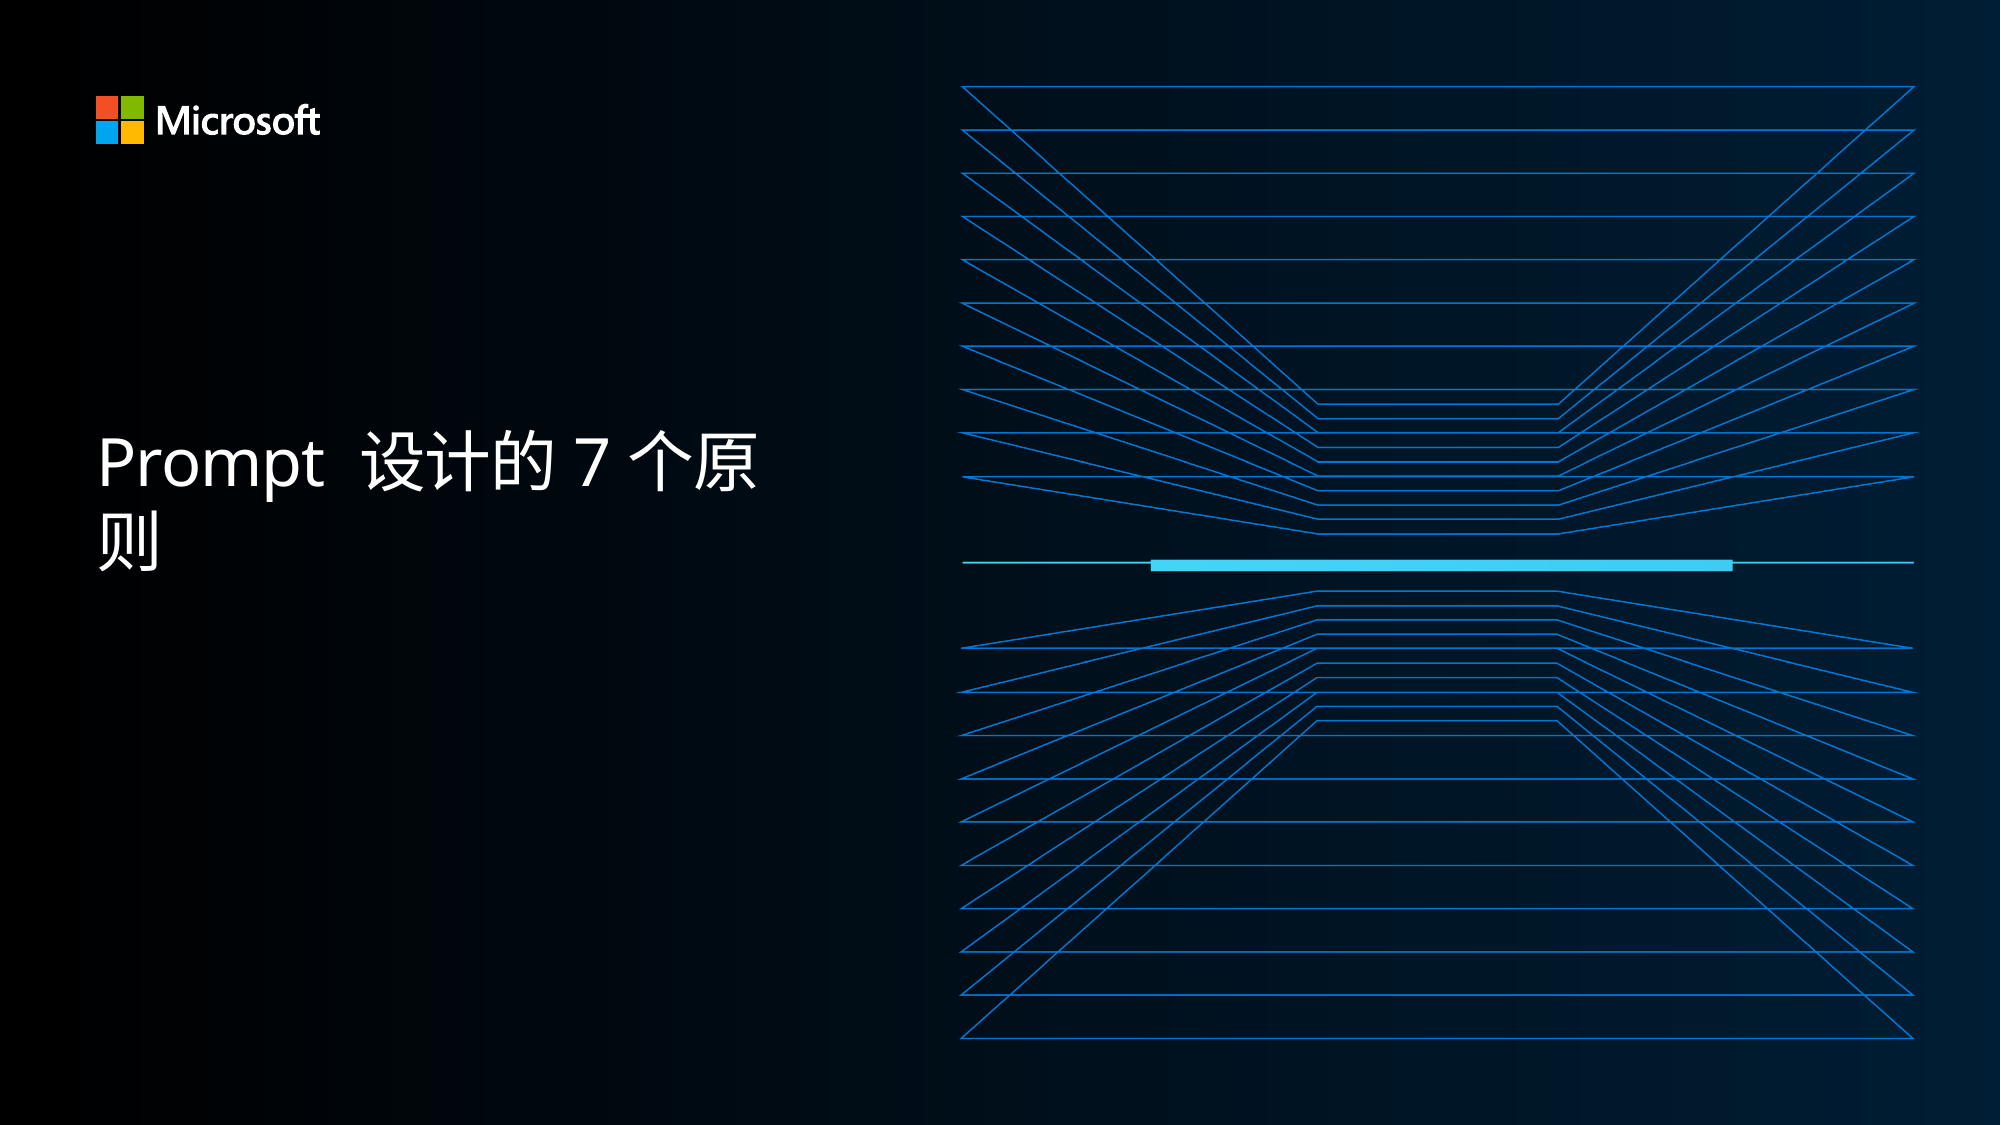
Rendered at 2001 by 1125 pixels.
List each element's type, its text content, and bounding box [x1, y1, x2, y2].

picture [936, 61, 1939, 1063]
title Prompt 设计的7个原则 [96, 498, 781, 580]
